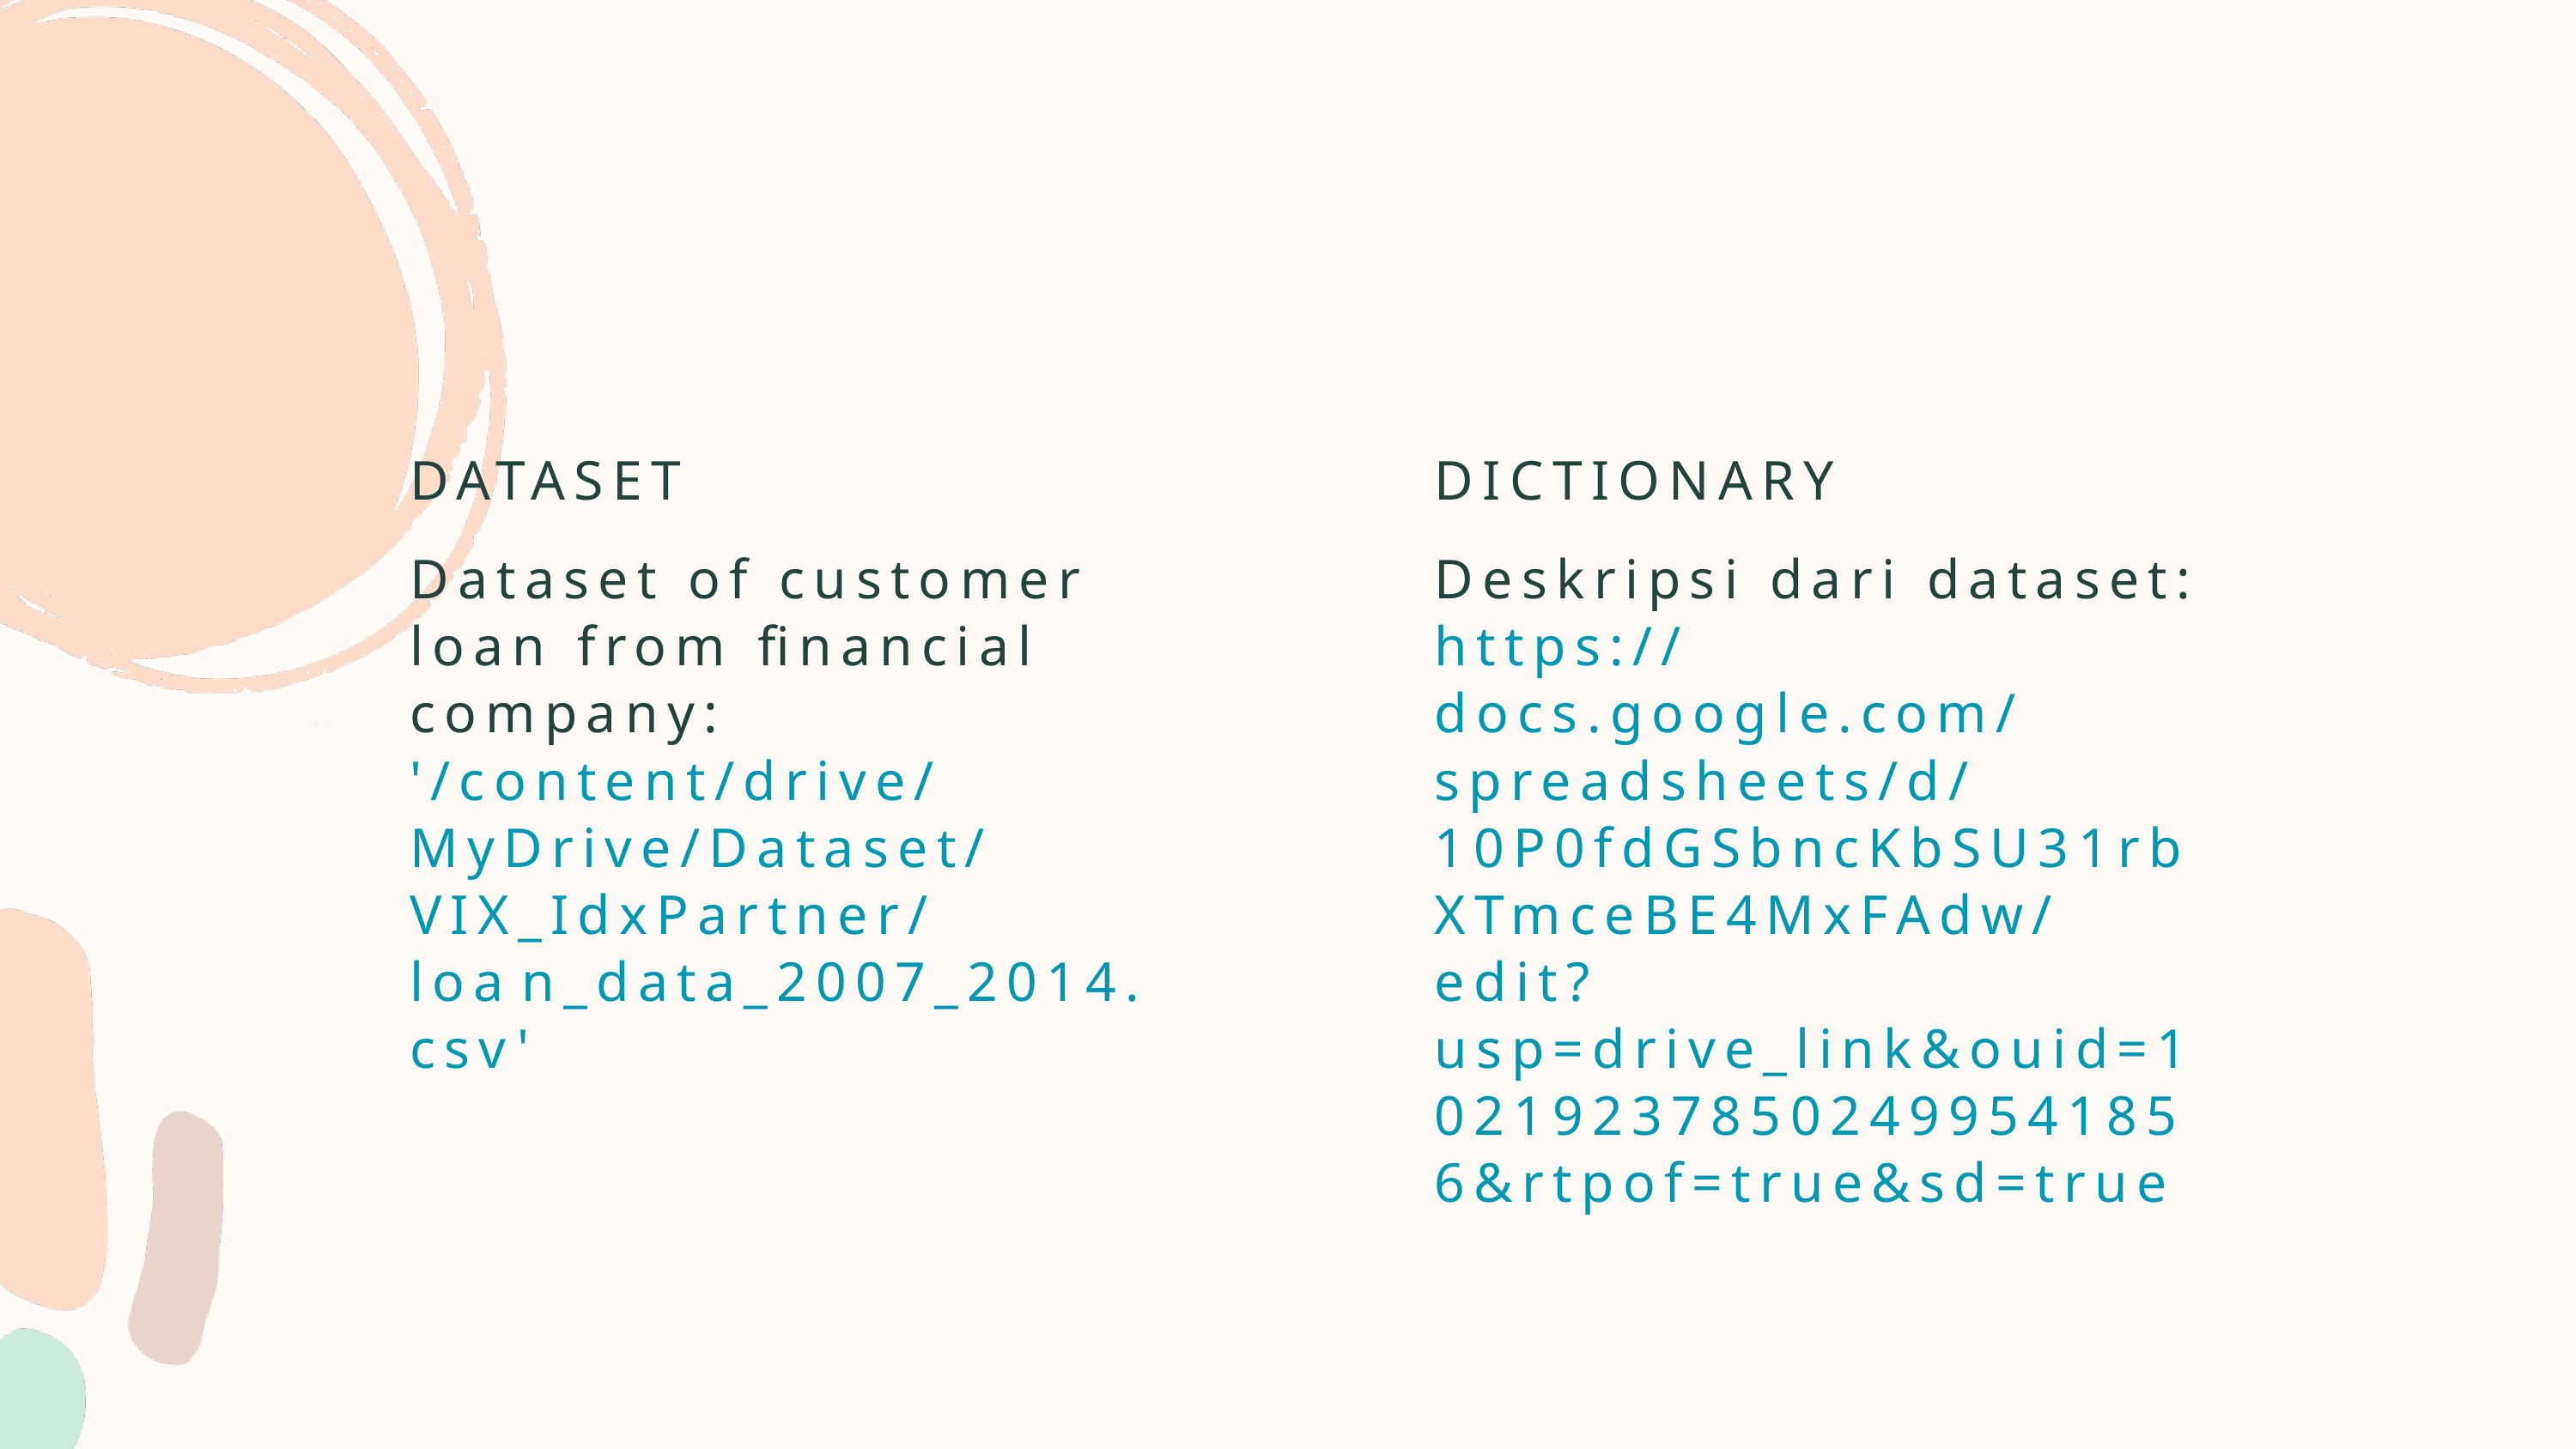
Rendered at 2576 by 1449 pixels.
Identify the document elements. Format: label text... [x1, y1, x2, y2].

text_box Dataset of customer loan from financial company: '/content/drive/MyDrive/Dataset/VIX_IdxPartner/loa﻿n_data_2007_2014.csv' [409, 543, 1175, 1079]
text_box DICTIONARY [1434, 443, 2274, 511]
text_box Deskripsi dari dataset: https://docs.google.com/spreadsheets/d/10P0fdGSbncKbSU31rbXTmceBE4MxFAdw/edit?usp=drive_link&ouid=102192378502499541856&rtpof=true&sd=true [1434, 543, 2200, 1214]
text_box DATASET [409, 443, 1249, 511]
text_box [0, 0, 508, 724]
text_box [0, 906, 224, 1449]
